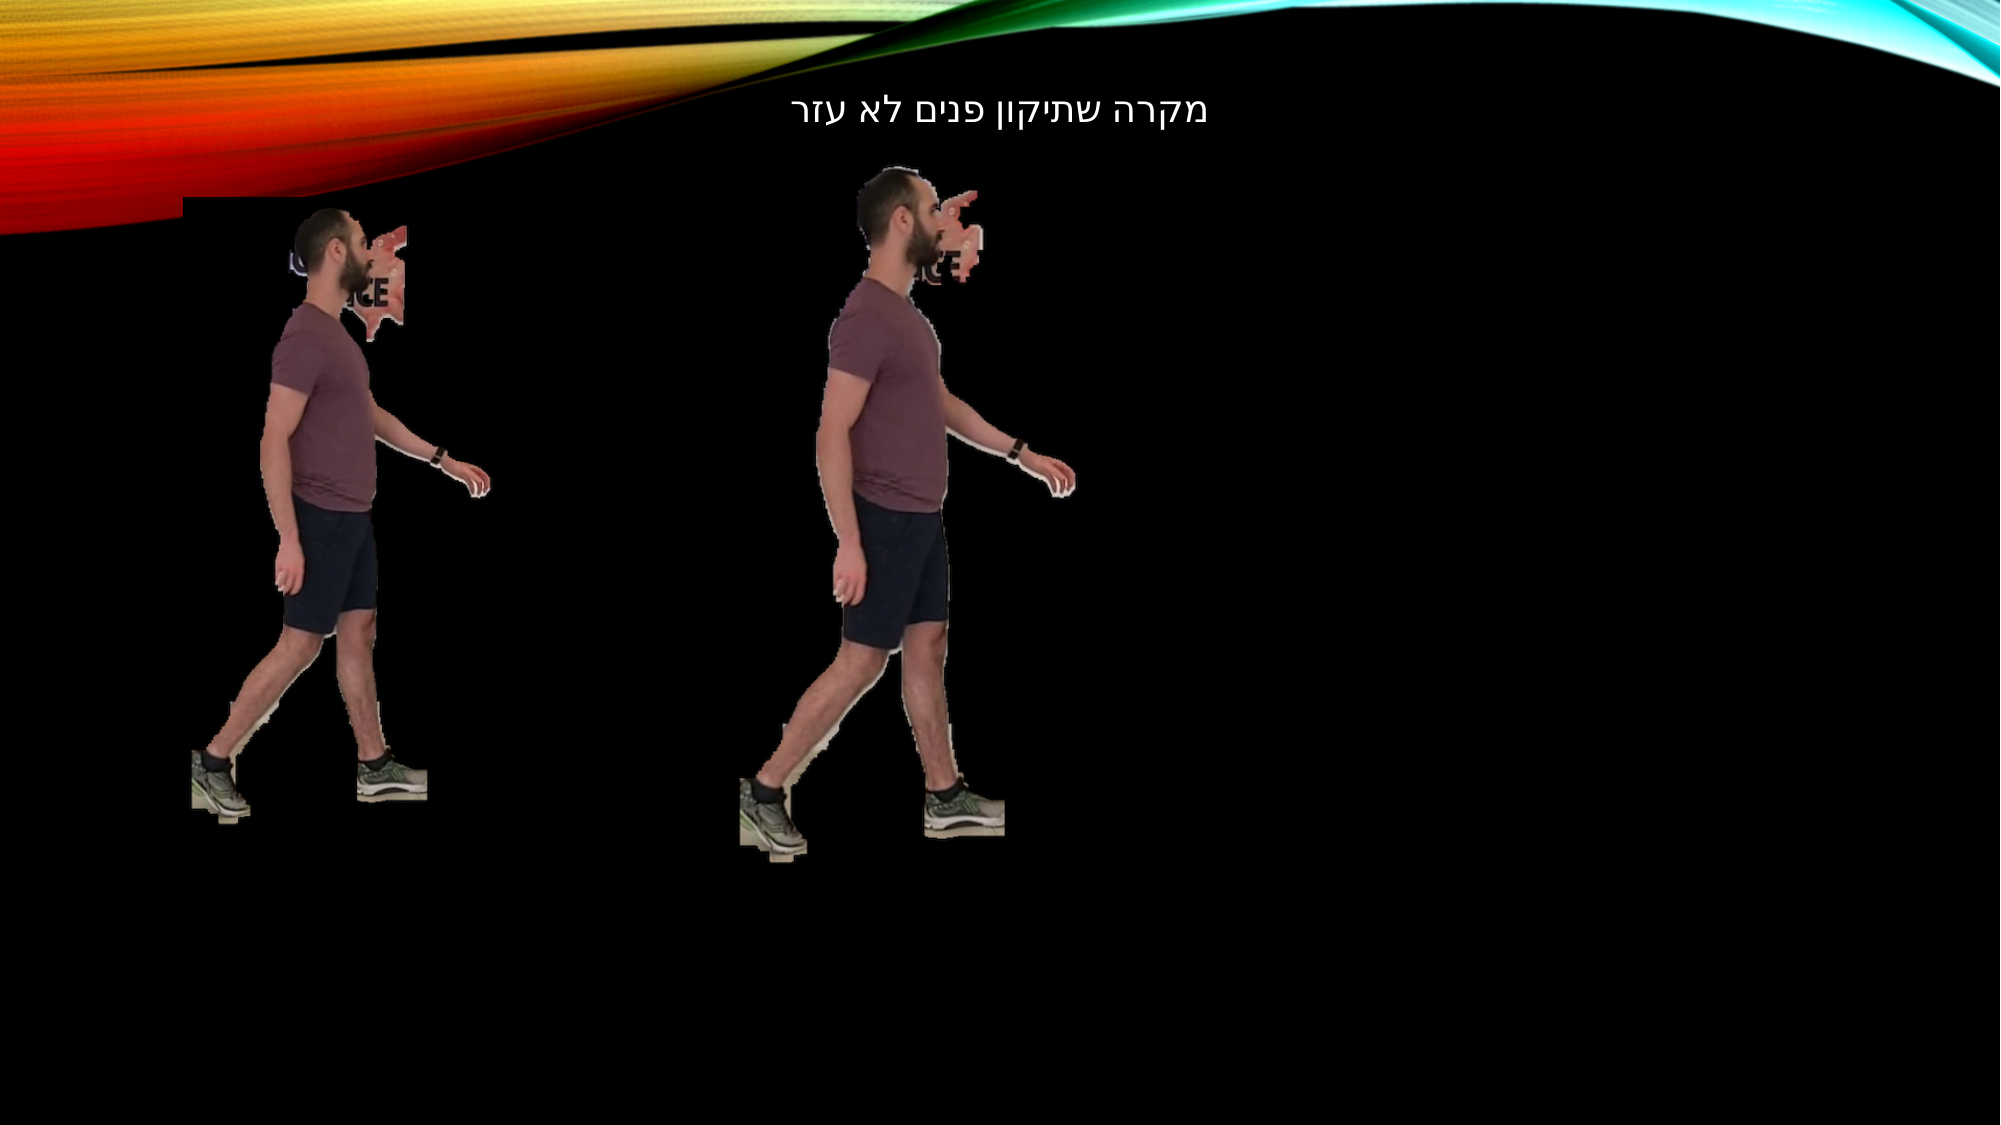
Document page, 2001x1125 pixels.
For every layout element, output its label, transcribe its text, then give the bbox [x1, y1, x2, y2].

text_box מקרה שתיקון פנים לא עזר [734, 77, 1266, 138]
picture [0, 0, 2000, 874]
